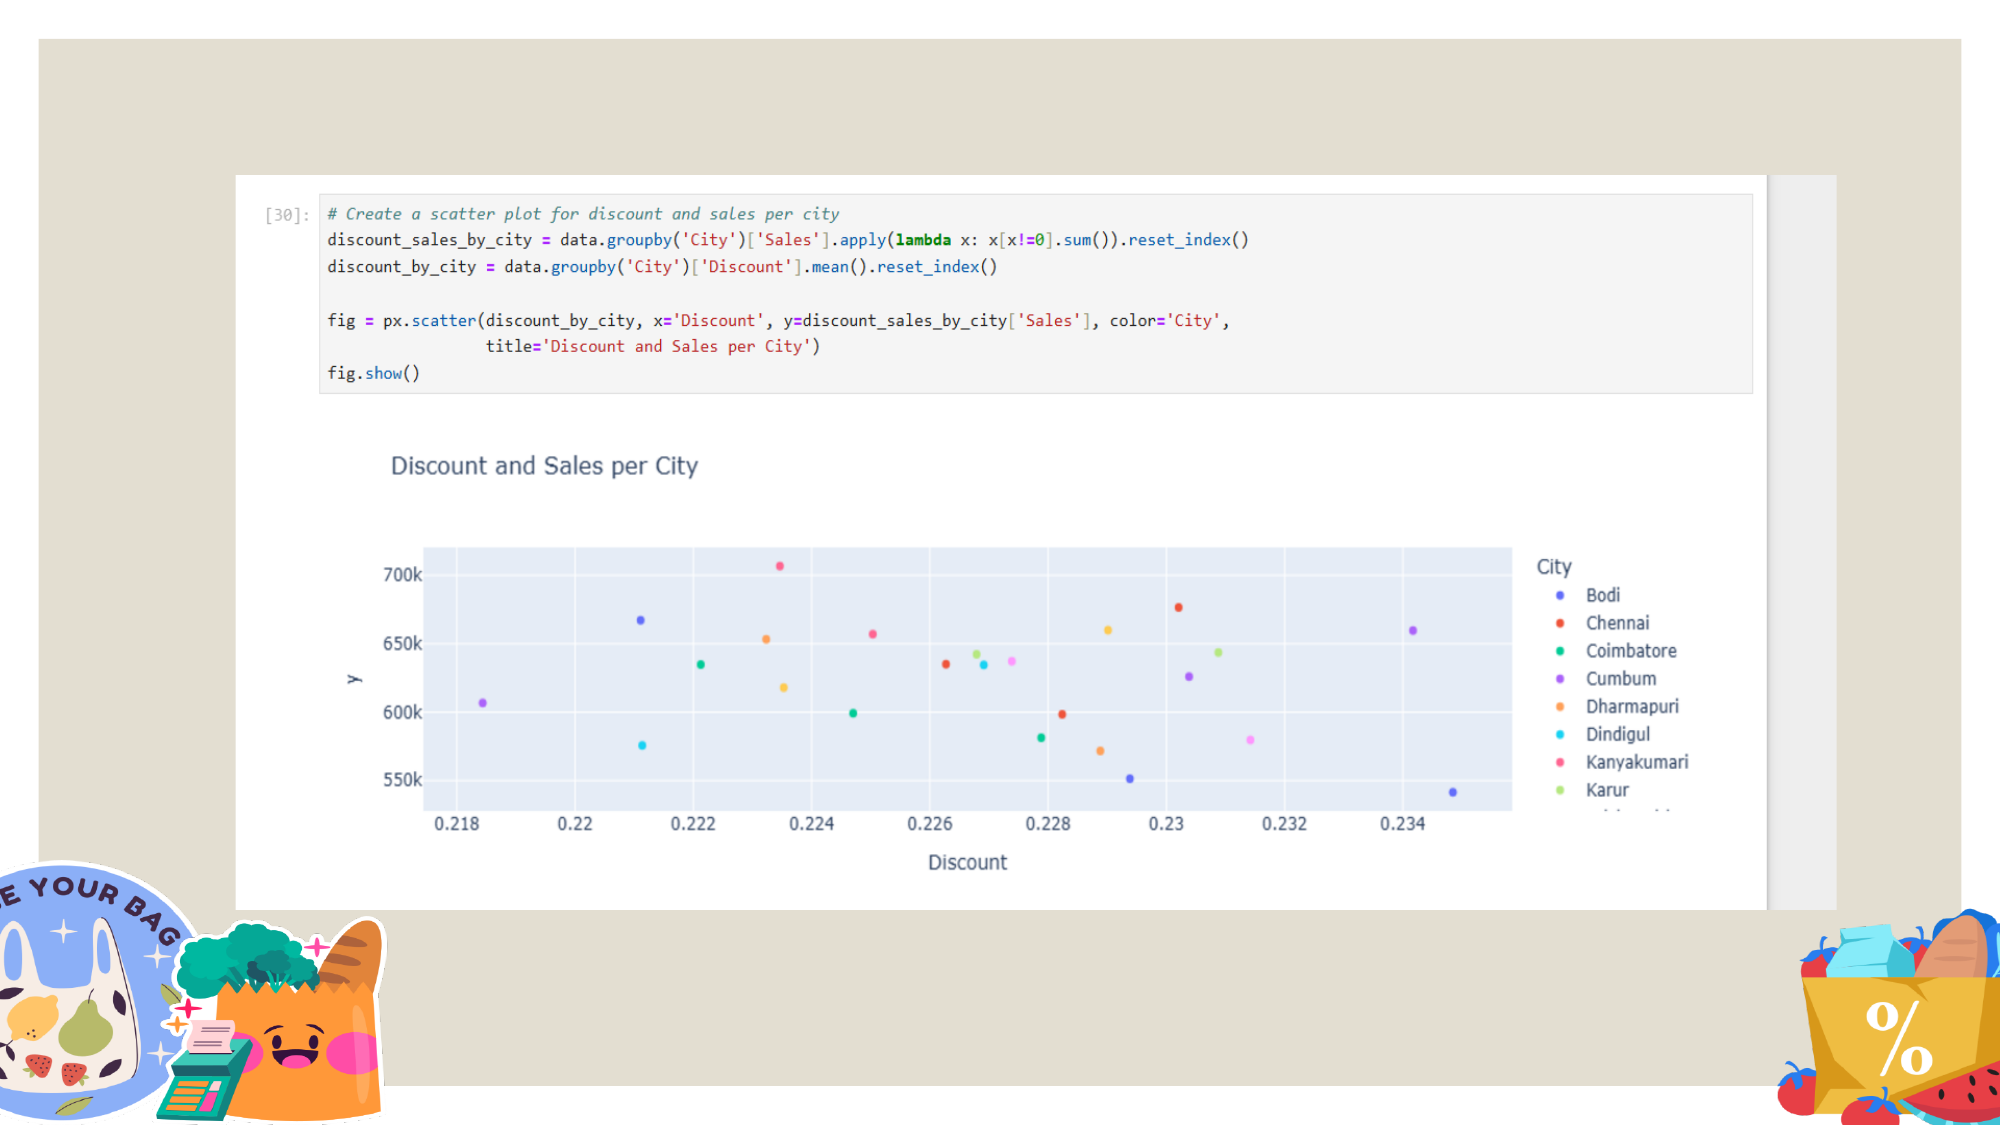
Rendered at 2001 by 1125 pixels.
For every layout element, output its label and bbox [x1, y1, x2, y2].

picture [235, 175, 2000, 1125]
picture [0, 860, 411, 1125]
